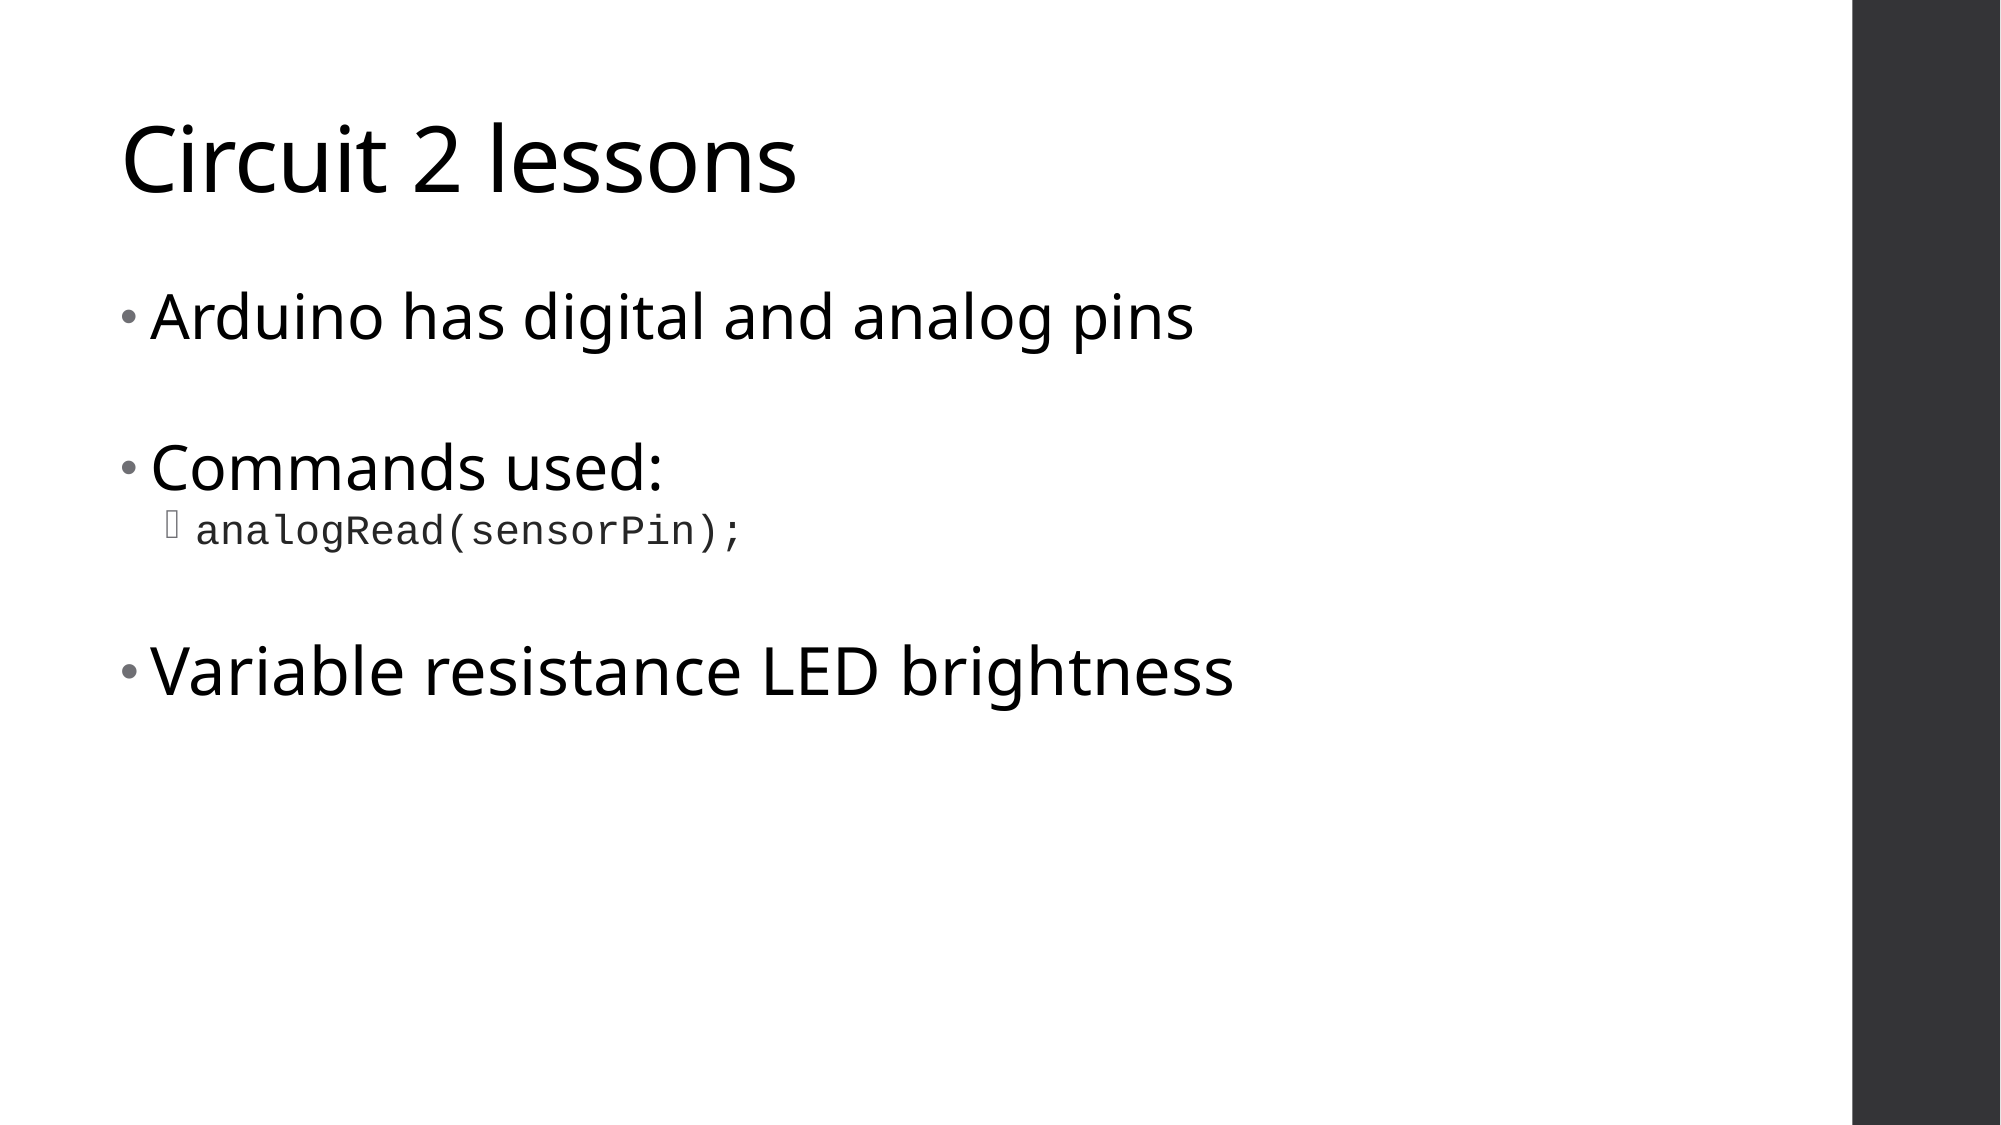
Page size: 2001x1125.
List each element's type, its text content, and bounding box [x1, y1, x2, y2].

list Arduino has digital and analog pins Commands used: analogRead(sensorPin); Variable resistance LED brightness [99, 262, 1900, 1078]
title Circuit 2 lessons [99, 45, 1900, 233]
